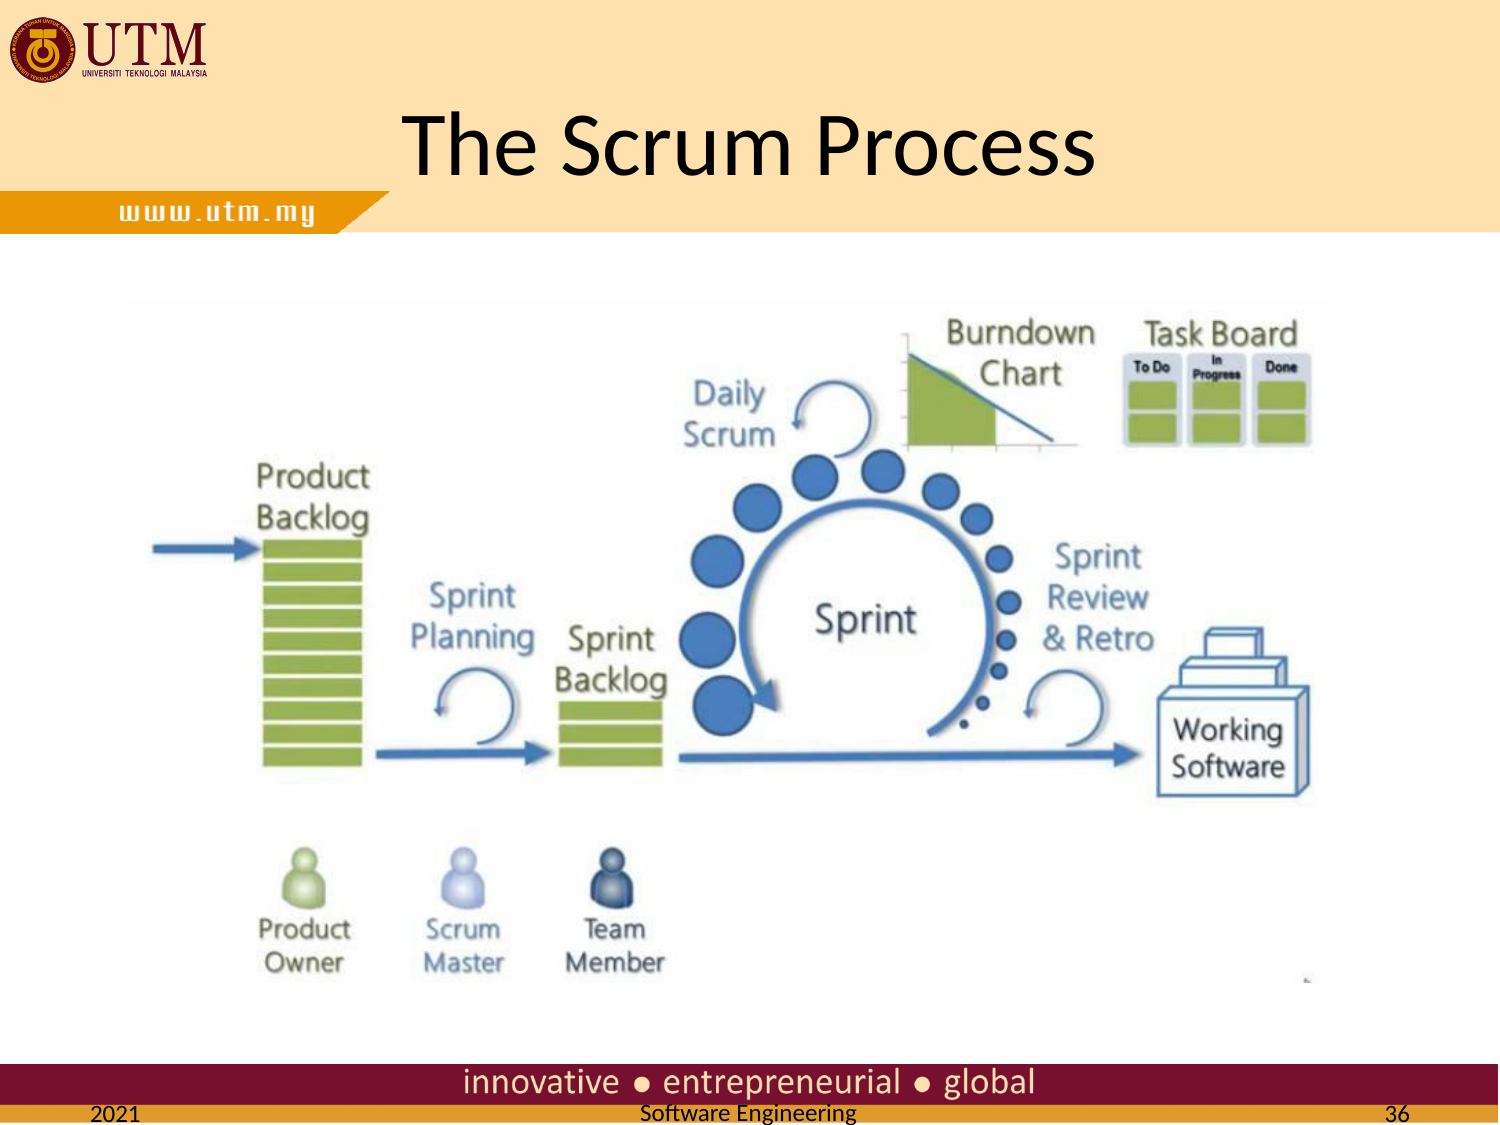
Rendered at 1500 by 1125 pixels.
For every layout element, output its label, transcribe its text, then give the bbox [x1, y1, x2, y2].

picture [0, 191, 390, 234]
picture [10, 17, 207, 83]
slide_number 2021 [75, 1082, 425, 1125]
picture [0, 1064, 1498, 1123]
slide_number ‹#› [1074, 1082, 1425, 1125]
text_box [125, 299, 1330, 983]
footer Software Engineering [425, 1086, 1074, 1125]
title The Scrum Process [75, 45, 1425, 233]
